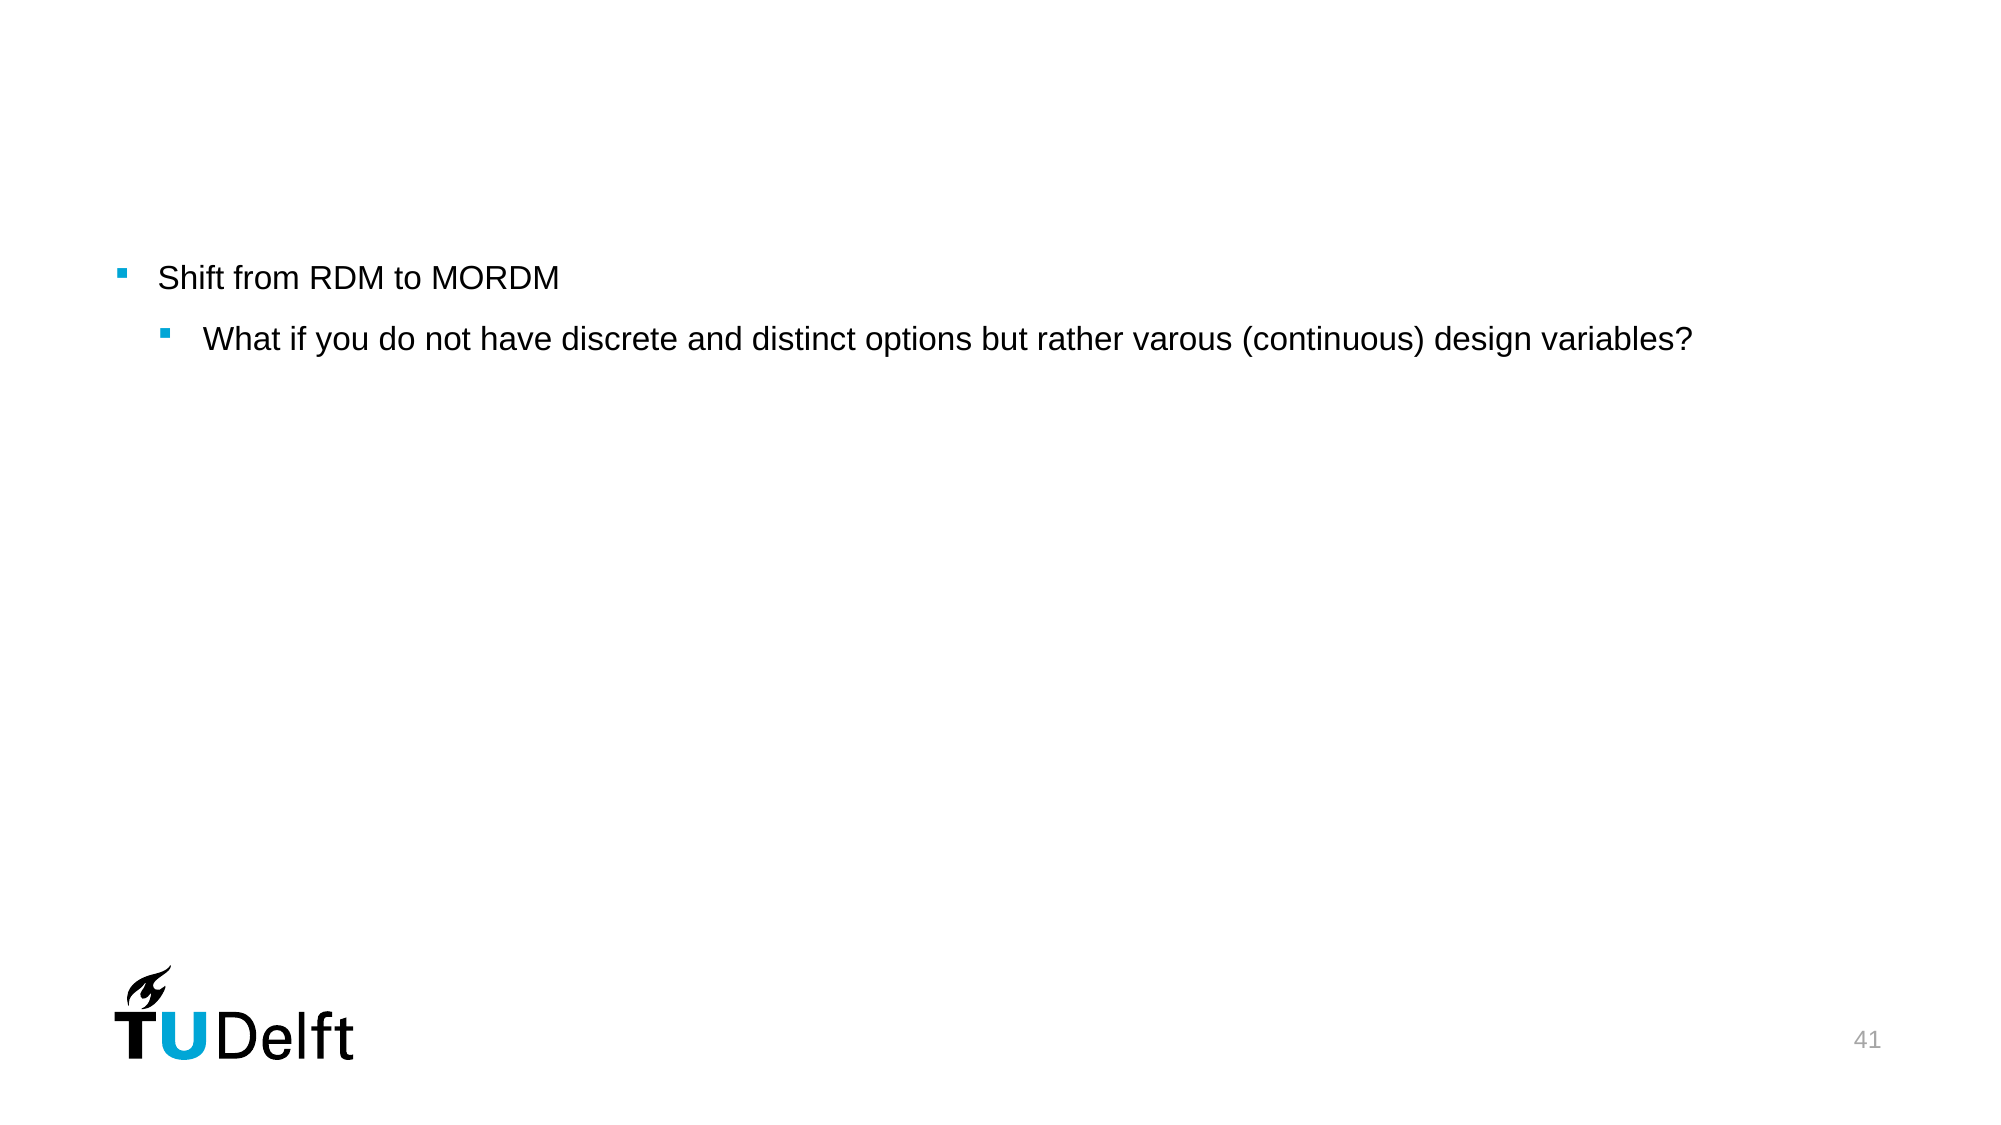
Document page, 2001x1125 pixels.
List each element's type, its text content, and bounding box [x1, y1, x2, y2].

list Shift from RDM to MORDM What if you do not have discrete and distinct options but rather varous (continuous) design variables? [114, 261, 1882, 976]
slide_number 41 [1810, 1008, 1882, 1069]
